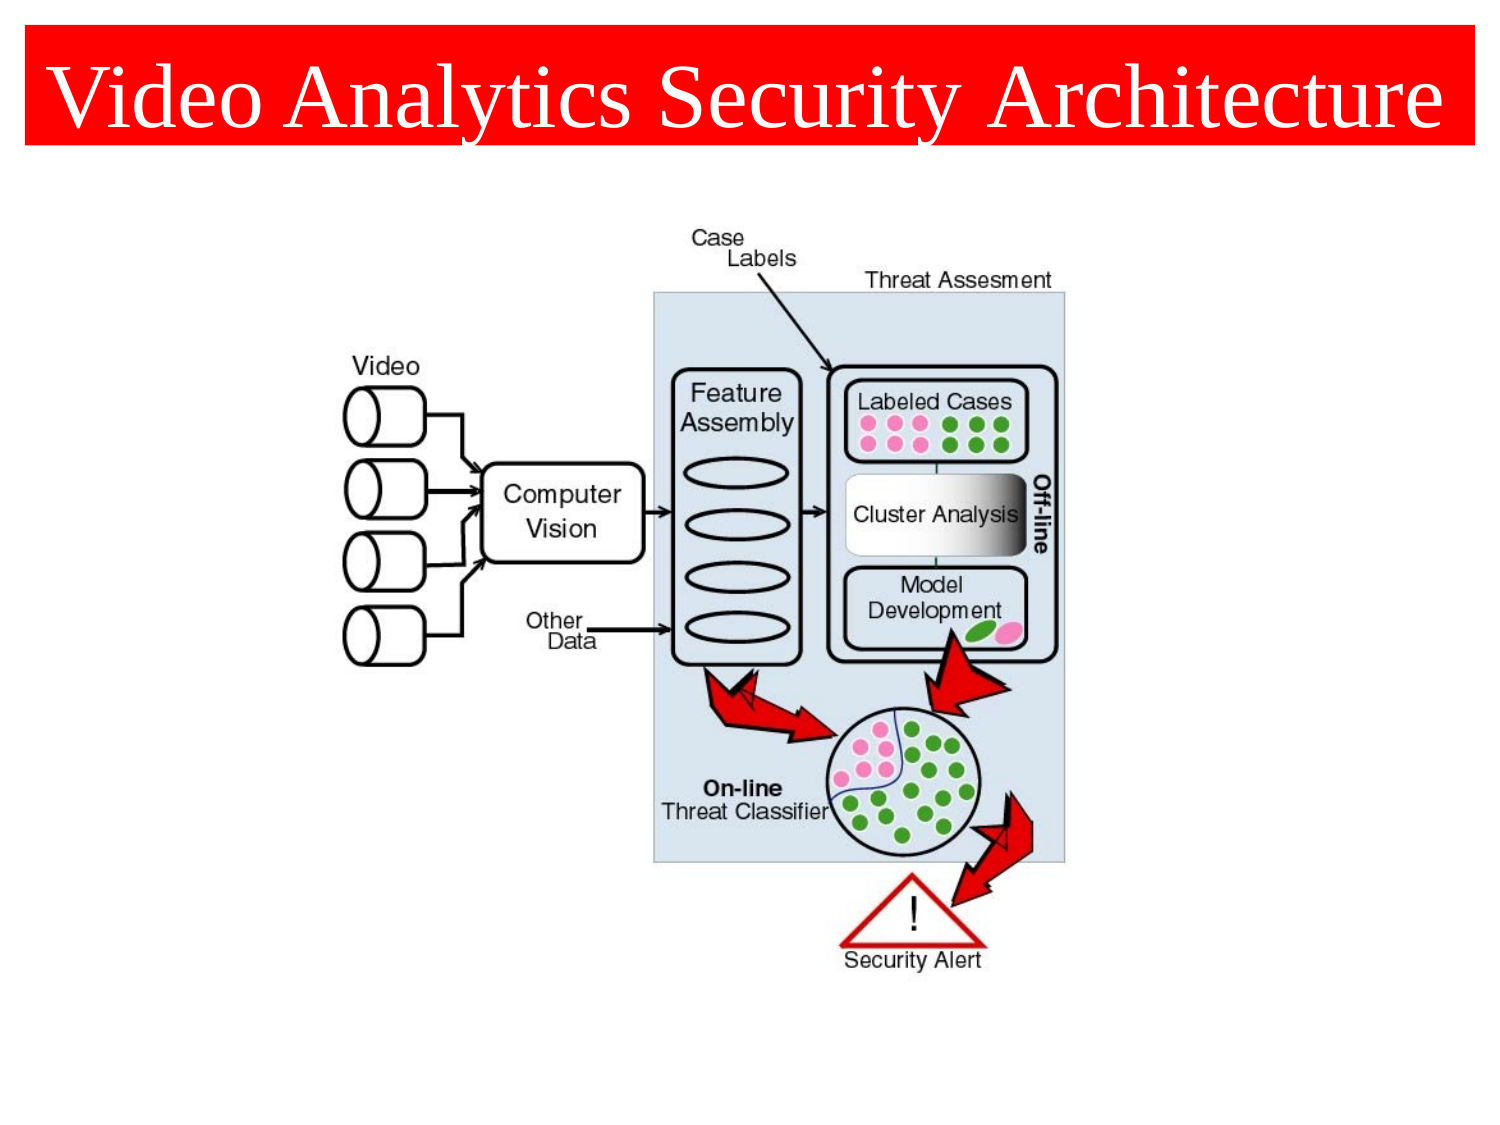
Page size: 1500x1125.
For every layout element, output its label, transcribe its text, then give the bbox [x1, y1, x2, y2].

text_box [335, 224, 1082, 982]
text_box Video Analytics Security Architecture [24, 24, 1475, 146]
